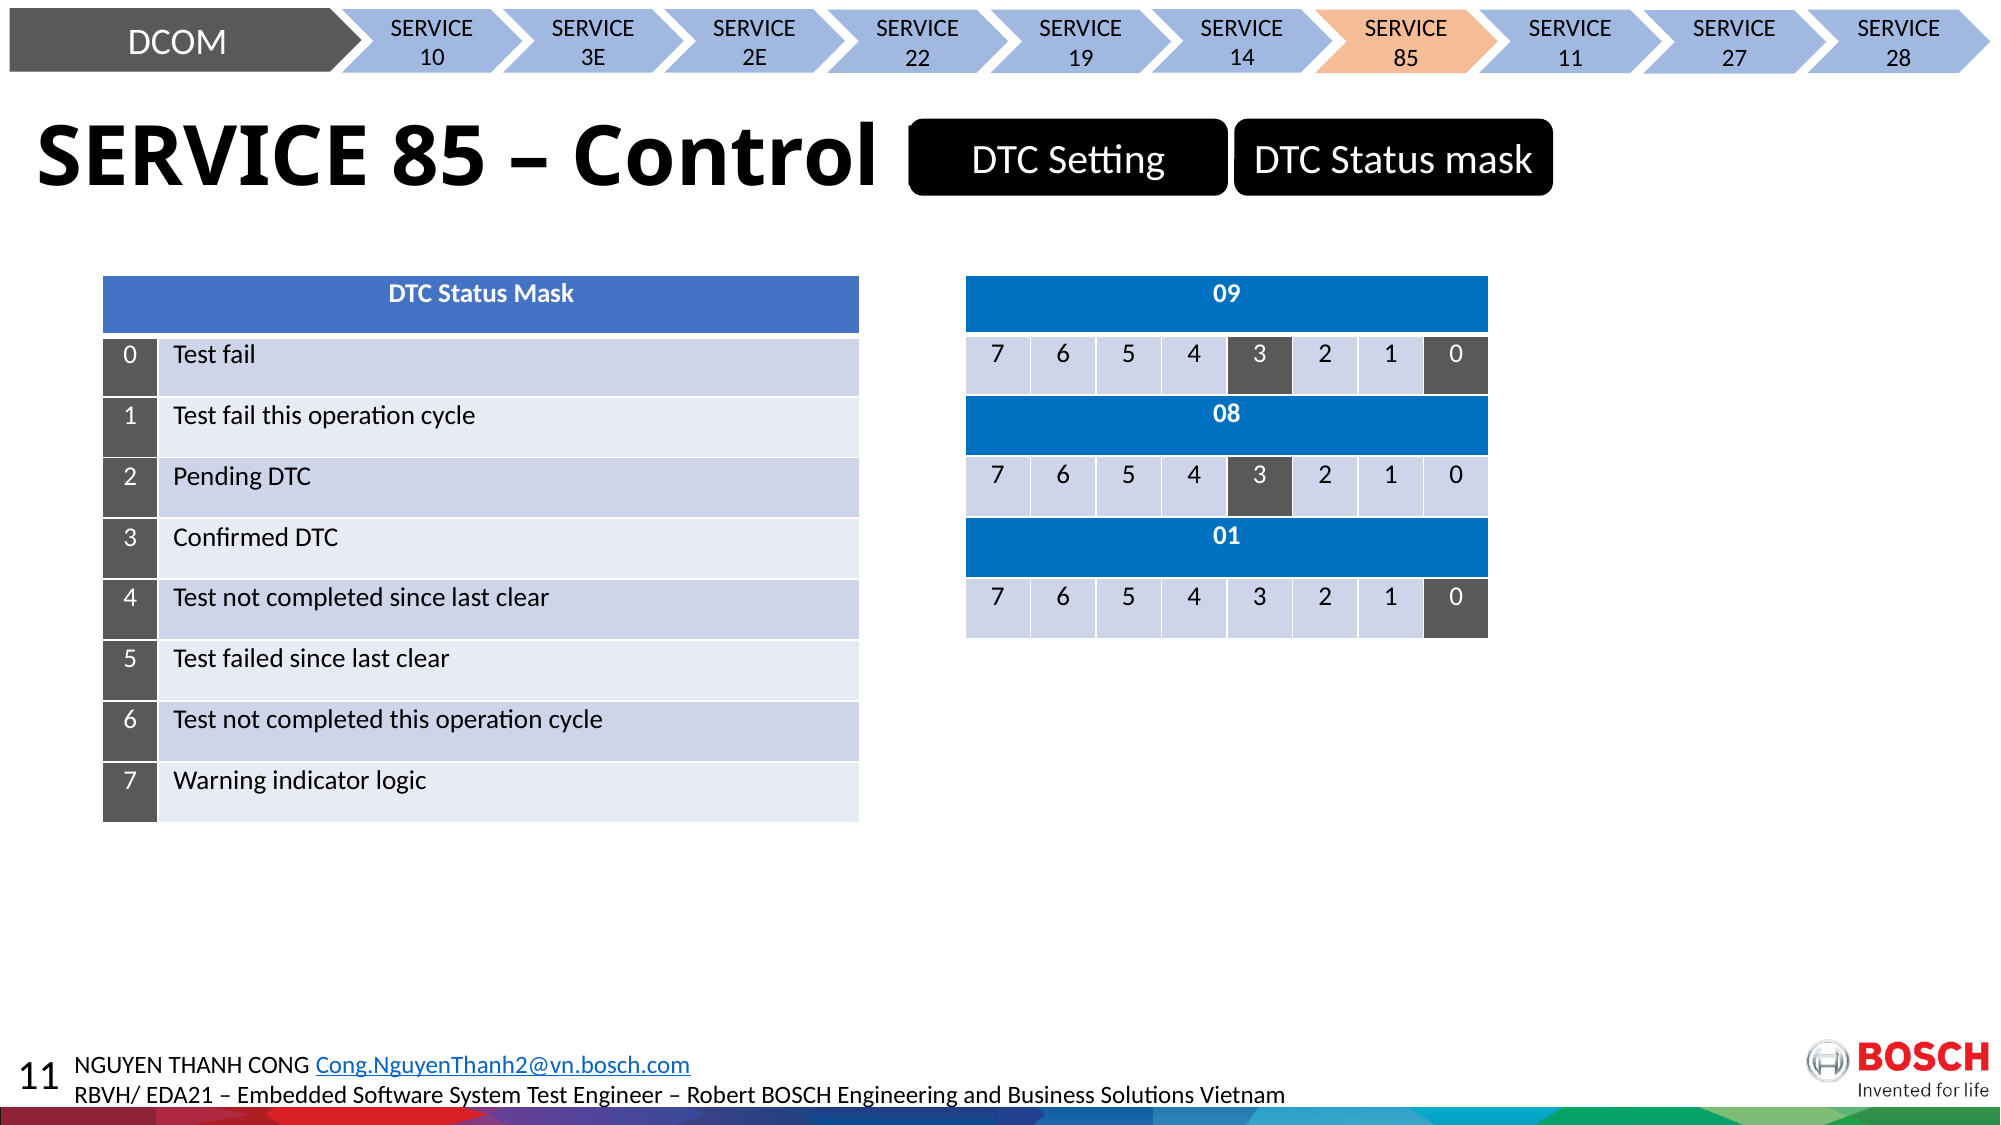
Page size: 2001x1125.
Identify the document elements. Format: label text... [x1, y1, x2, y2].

table_cell 01 [966, 518, 1488, 577]
title SERVICE 85 – Control DTC [21, 73, 1180, 212]
text_box SERVICE 10 [341, 9, 523, 73]
table_cell 6 [103, 702, 157, 761]
table_cell 3 [1228, 579, 1292, 638]
table_cell 7 [966, 579, 1030, 638]
table_cell 2 [1293, 337, 1357, 394]
table_cell 5 [1097, 457, 1161, 516]
table_cell Pending DTC [159, 458, 859, 517]
table_cell 2 [1293, 457, 1357, 516]
table_cell Test fail [159, 339, 859, 396]
table_cell 1 [1359, 337, 1423, 394]
table_cell 7 [966, 337, 1030, 394]
text_box SERVICE 85 [1314, 9, 1498, 74]
text_box SERVICE 27 [1643, 10, 1827, 74]
text_box DTC Setting [909, 118, 1228, 196]
table_cell 5 [1097, 579, 1161, 638]
table_cell 5 [103, 641, 157, 700]
table_cell 0 [1424, 579, 1488, 638]
table_cell 4 [1162, 579, 1226, 638]
table_cell 4 [103, 580, 157, 639]
table_cell 5 [1097, 337, 1161, 394]
picture [0, 1017, 2000, 1125]
table_cell 0 [1424, 337, 1488, 394]
table_cell Test not completed since last clear [159, 580, 859, 639]
text_box SERVICE 11 [1478, 9, 1662, 74]
table_cell 0 [1424, 457, 1488, 516]
table_cell Test not completed this operation cycle [159, 702, 859, 761]
table_cell 6 [1031, 337, 1095, 394]
table_header 09 [966, 276, 1488, 332]
text_box SERVICE 22 [827, 9, 1009, 73]
table_cell 08 [966, 396, 1488, 455]
text_box SERVICE 19 [990, 9, 1172, 74]
table_cell Test fail this operation cycle [159, 398, 859, 457]
table_cell 2 [103, 458, 157, 517]
table_cell 0 [103, 339, 157, 396]
text_box DCOM [9, 8, 362, 72]
table_cell 2 [1293, 579, 1357, 638]
text_box SERVICE 2E [664, 9, 846, 73]
table_cell 4 [1162, 337, 1226, 394]
table_cell Confirmed DTC [159, 519, 859, 578]
table_cell 7 [103, 763, 157, 822]
text_box DTC Status mask [1234, 118, 1554, 196]
table_cell Test failed since last clear [159, 641, 859, 700]
table_cell 1 [1359, 457, 1423, 516]
table_cell 3 [1228, 337, 1292, 394]
text_box SERVICE 28 [1807, 9, 1991, 74]
table_cell 1 [103, 398, 157, 457]
table_cell 4 [1162, 457, 1226, 516]
table_cell Warning indicator logic [159, 763, 859, 822]
table_cell 7 [966, 457, 1030, 516]
table_cell 1 [1359, 579, 1423, 638]
table_header DTC Status Mask [103, 276, 859, 333]
text_box SERVICE 14 [1151, 9, 1333, 73]
table_cell 6 [1031, 457, 1095, 516]
table_cell 6 [1031, 579, 1095, 638]
table_cell 3 [1228, 457, 1292, 516]
text_box SERVICE 3E [502, 9, 684, 73]
table_cell 3 [103, 519, 157, 578]
